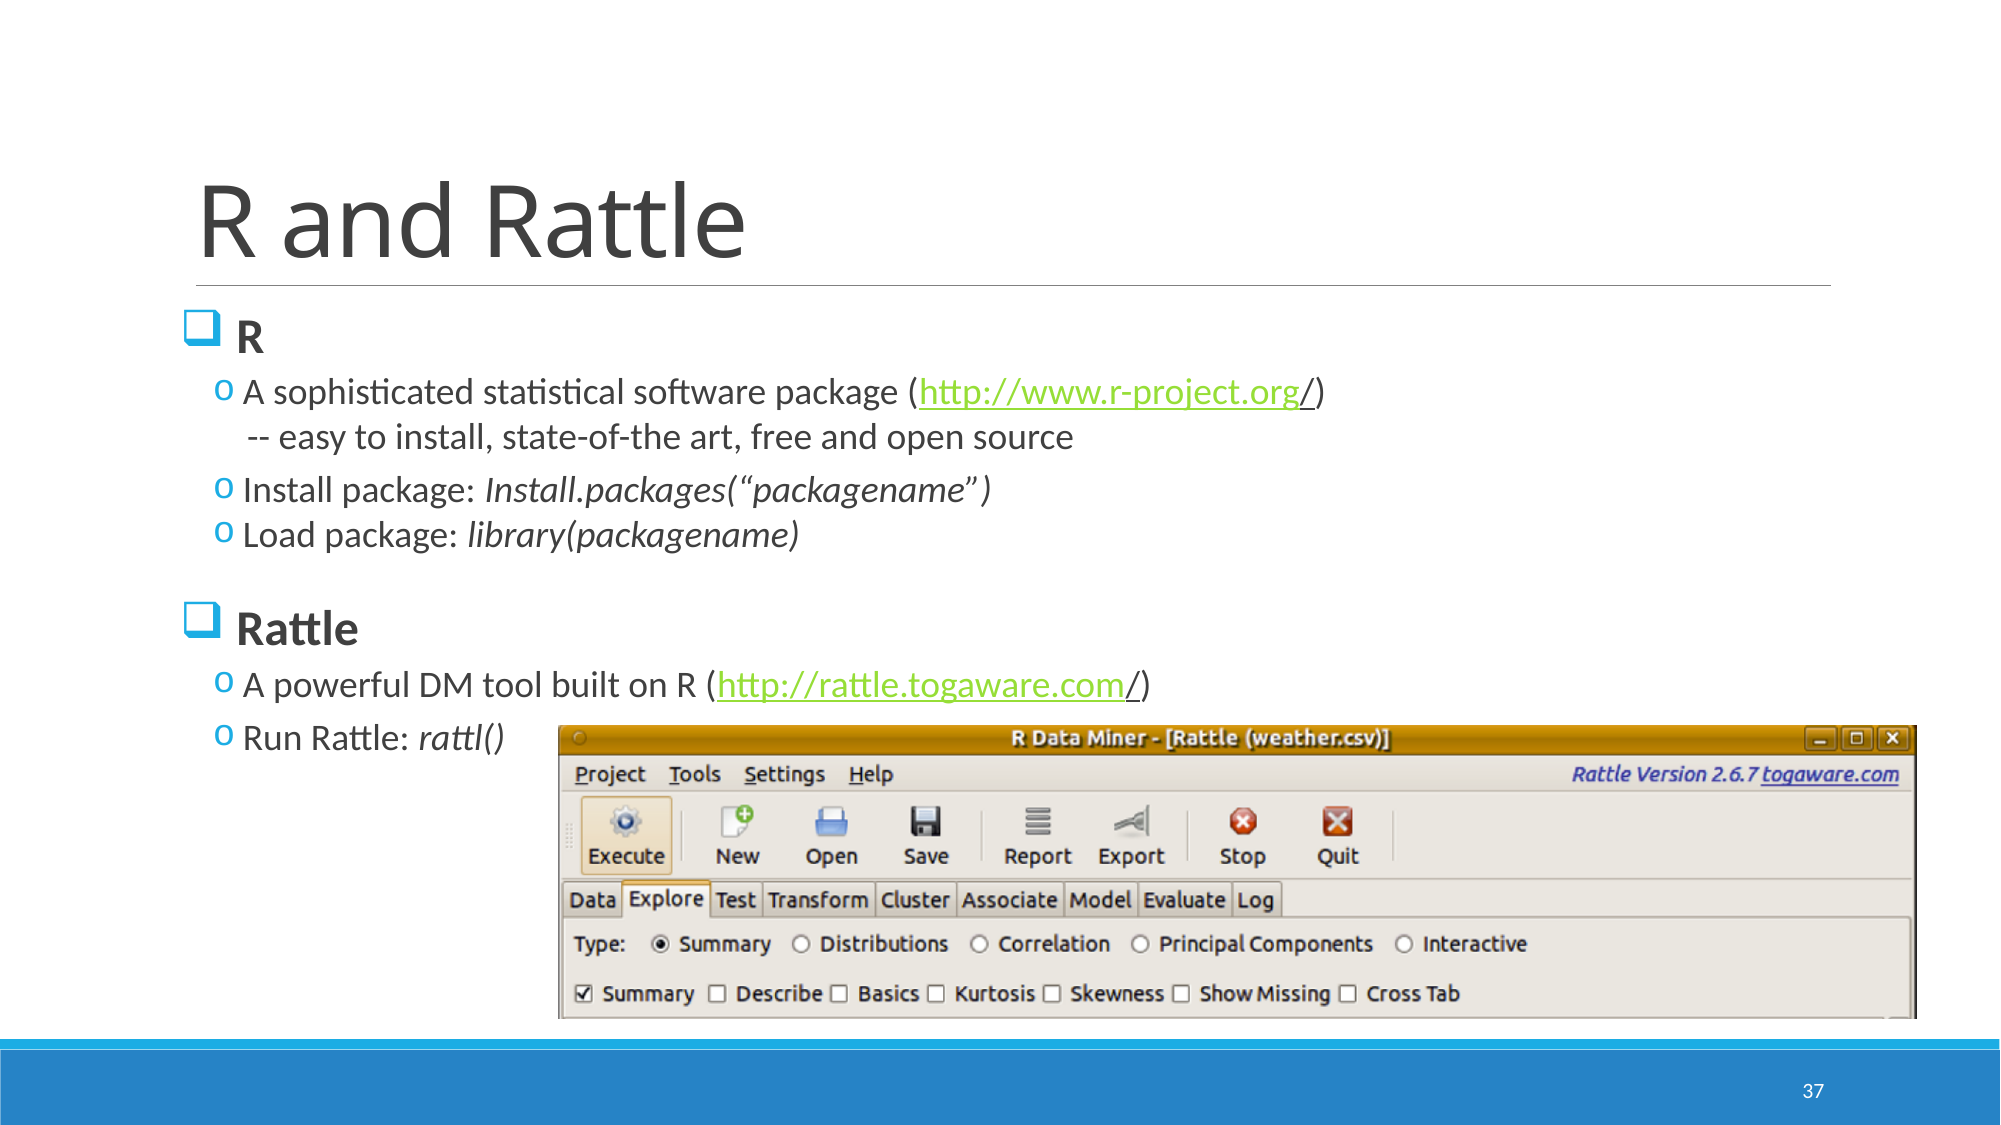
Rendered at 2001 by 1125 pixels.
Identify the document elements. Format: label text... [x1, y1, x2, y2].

slide_number 37 [1624, 1059, 1840, 1120]
picture [557, 725, 1920, 1020]
title R and Rattle [180, 47, 1830, 285]
list R A sophisticated statistical software package (http://www.r-project.org/) -- easy to install, state-of-the art, free and open source Install package: Install.packages(“packagename”) Load package: library(packagename) Rattle A powerful DM tool built on R (http://rattle.togaware.com/) Run Rattle: rattl() [180, 302, 1830, 1019]
